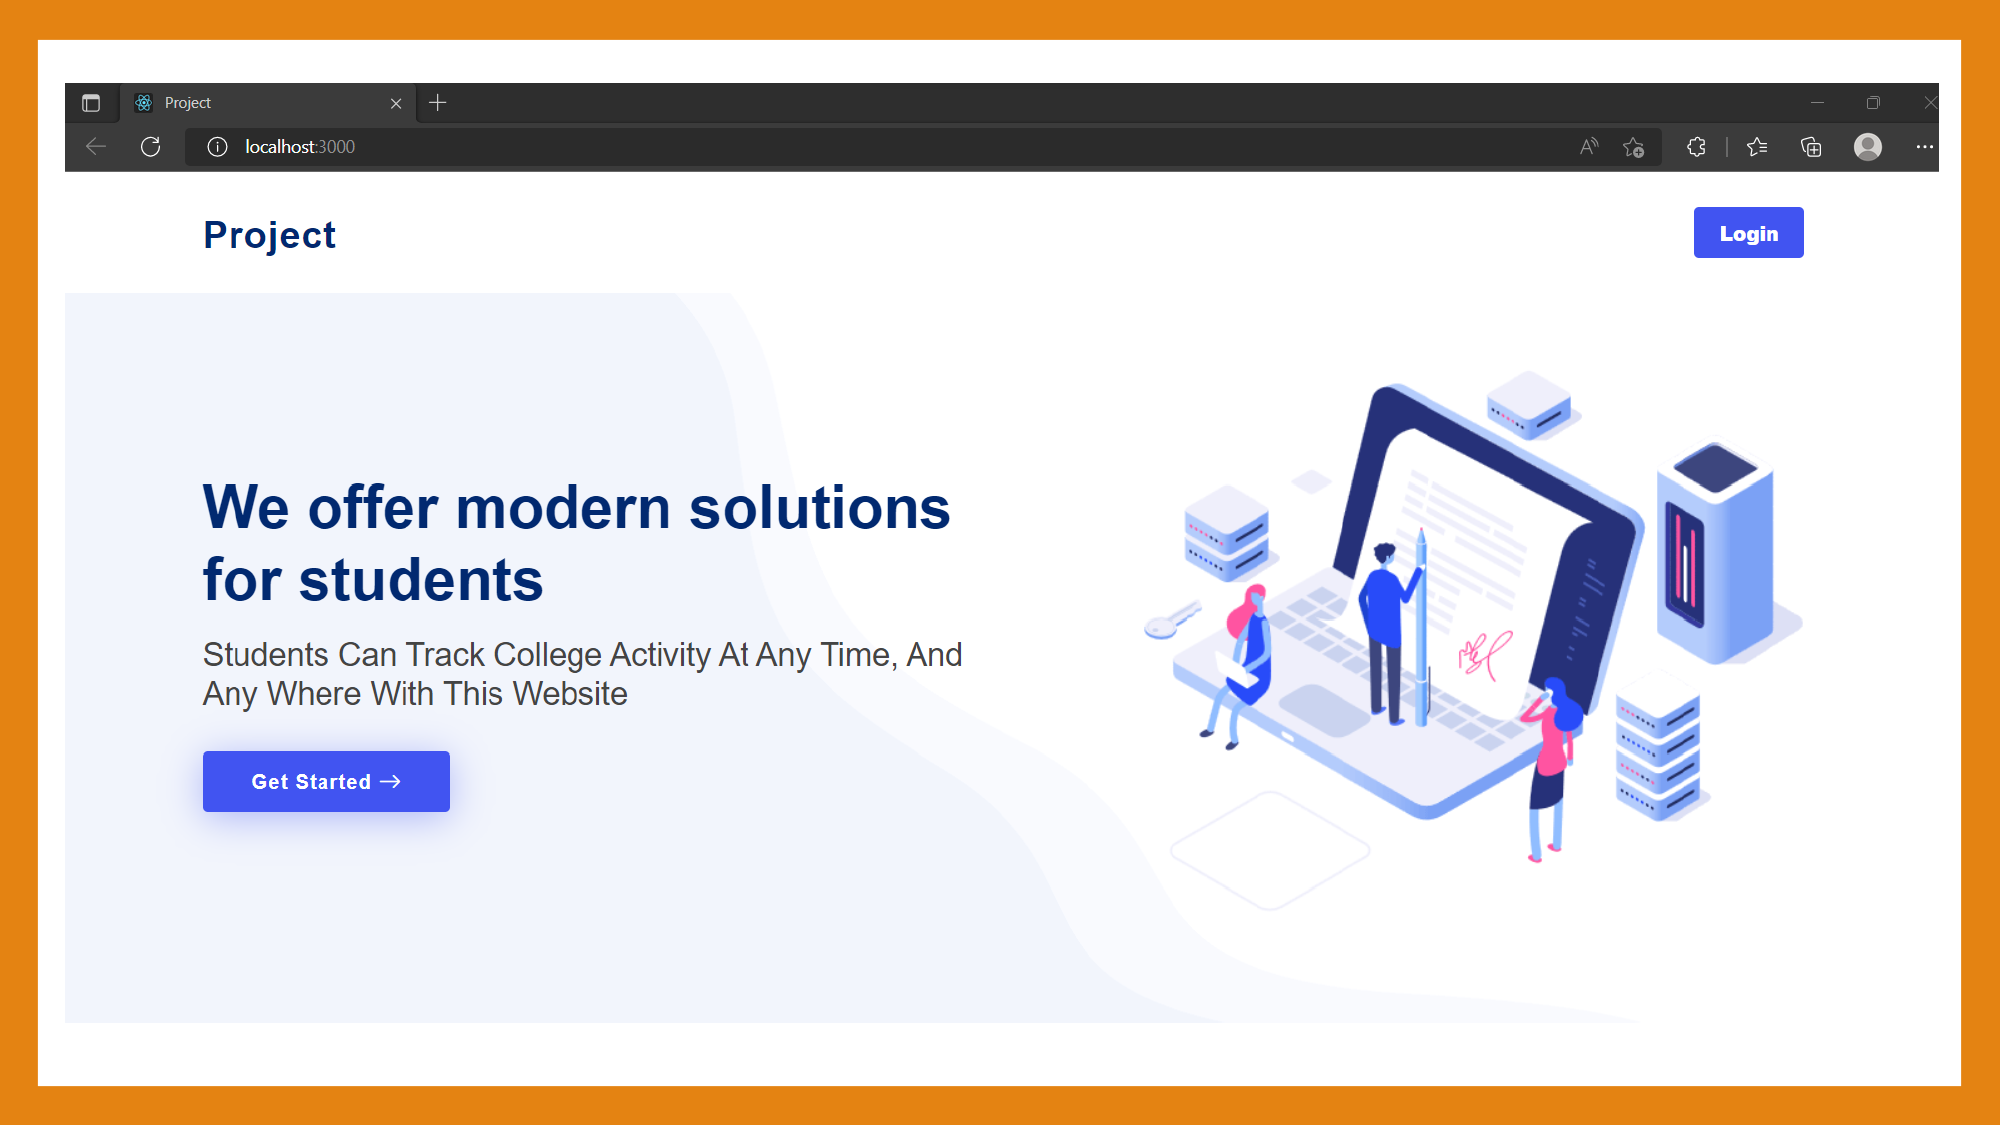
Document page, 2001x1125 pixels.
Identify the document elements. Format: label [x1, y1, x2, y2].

picture [65, 83, 1939, 1023]
